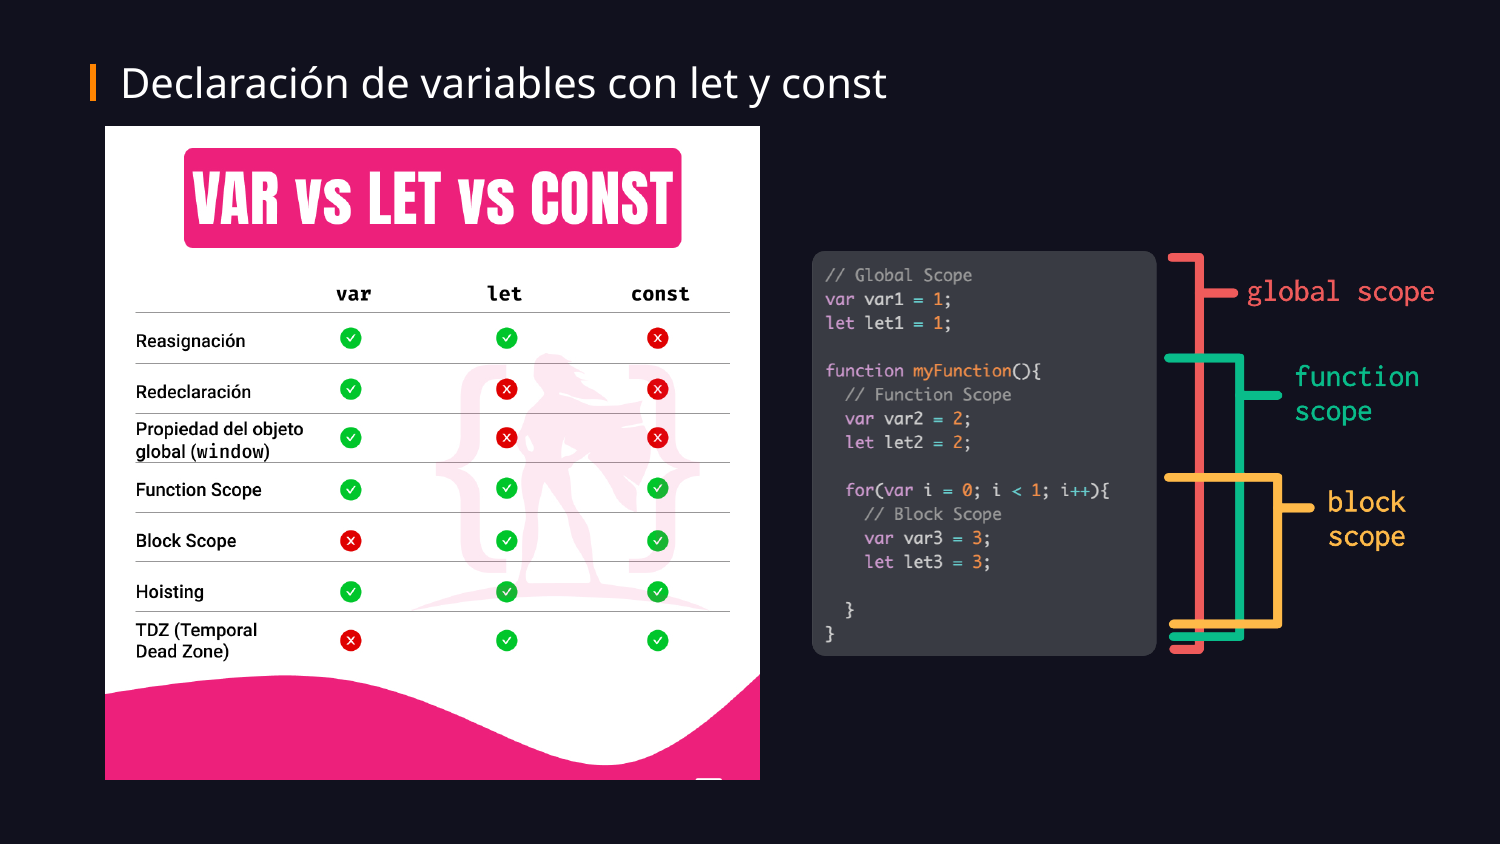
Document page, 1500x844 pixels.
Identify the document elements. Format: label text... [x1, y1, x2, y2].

picture [777, 232, 1468, 673]
text_box Declaración de variables con let y const [105, 48, 1060, 116]
picture [104, 125, 761, 780]
